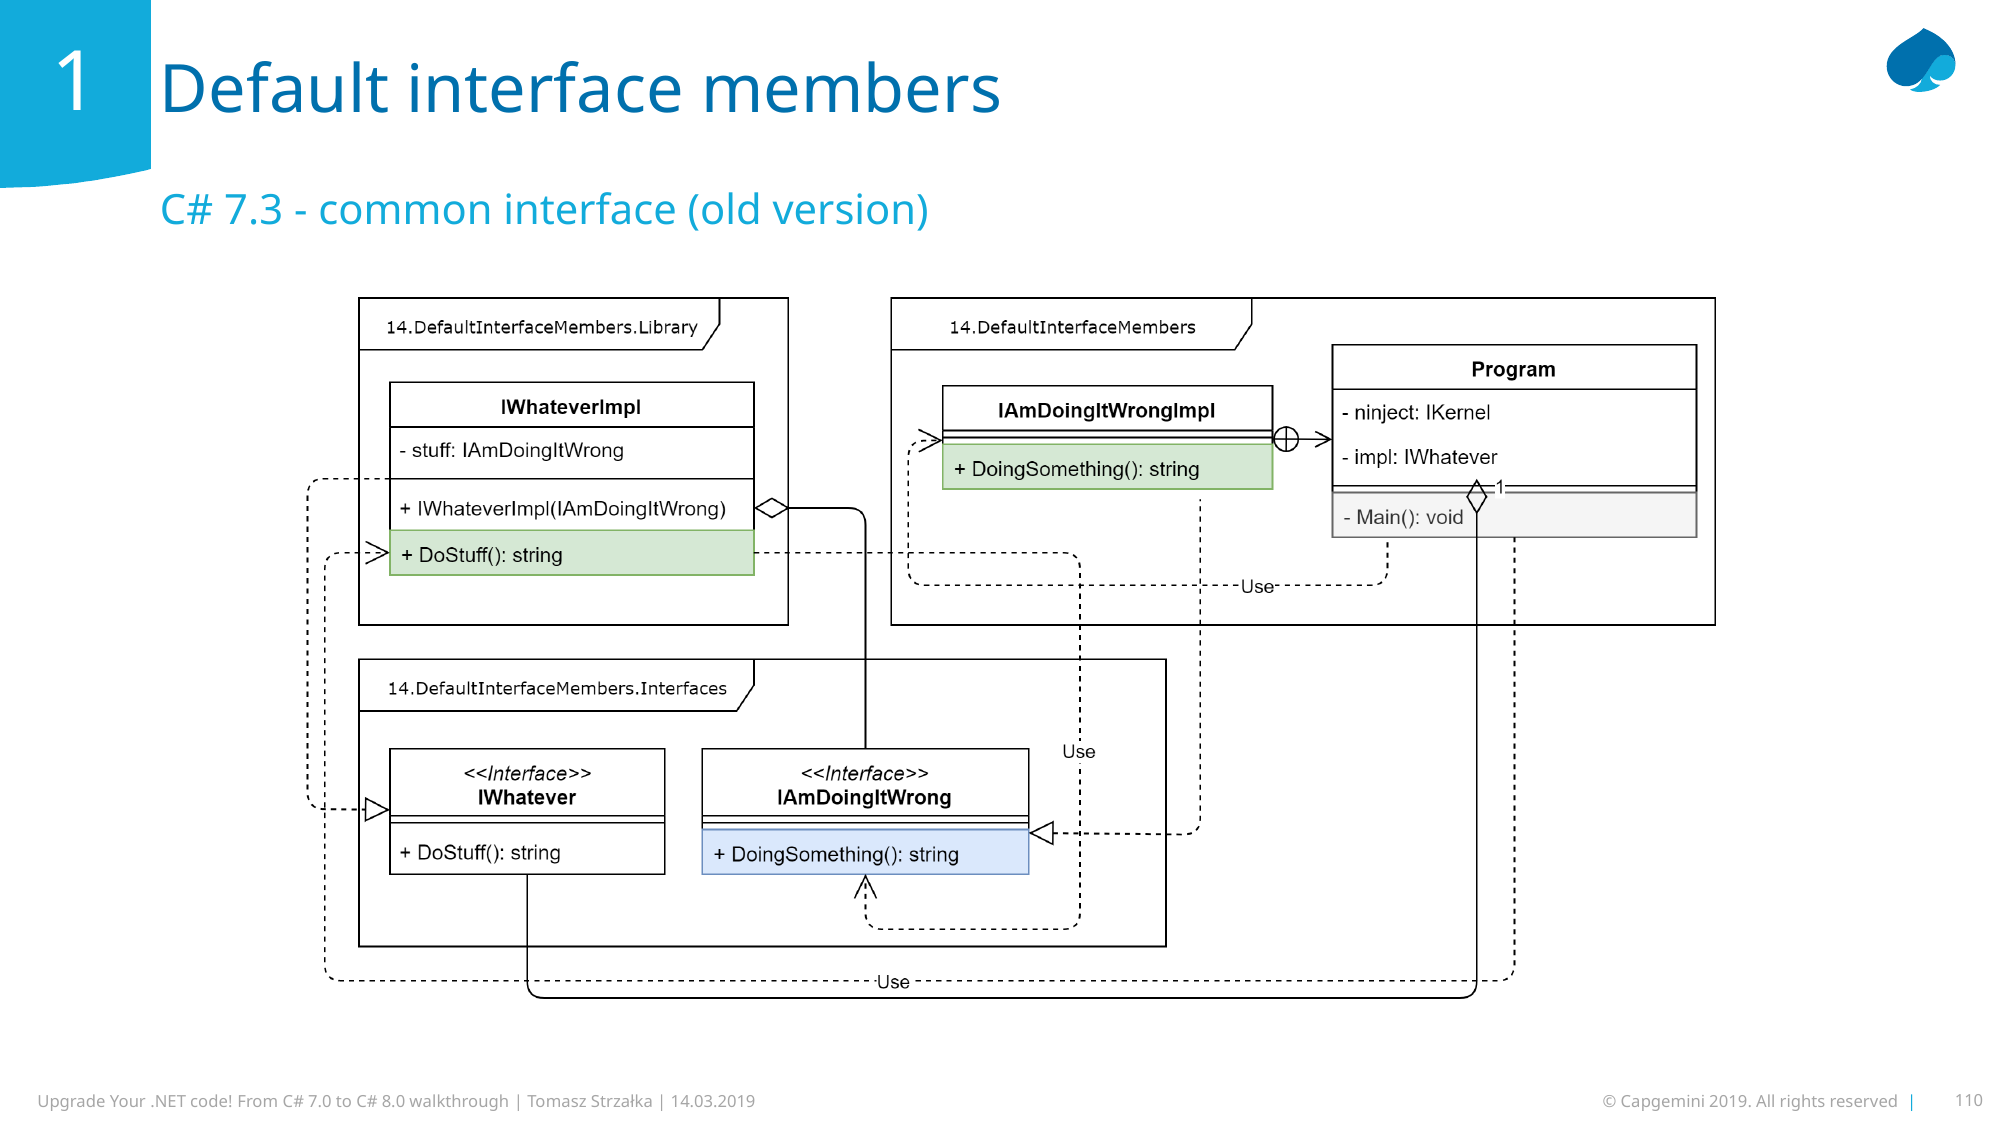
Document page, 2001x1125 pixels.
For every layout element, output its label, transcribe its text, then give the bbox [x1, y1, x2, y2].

list C# 7.3 - common interface (old version) [159, 188, 1955, 272]
list 1 [0, 7, 150, 158]
picture [284, 297, 1716, 1033]
title Default interface members [159, 0, 1863, 182]
